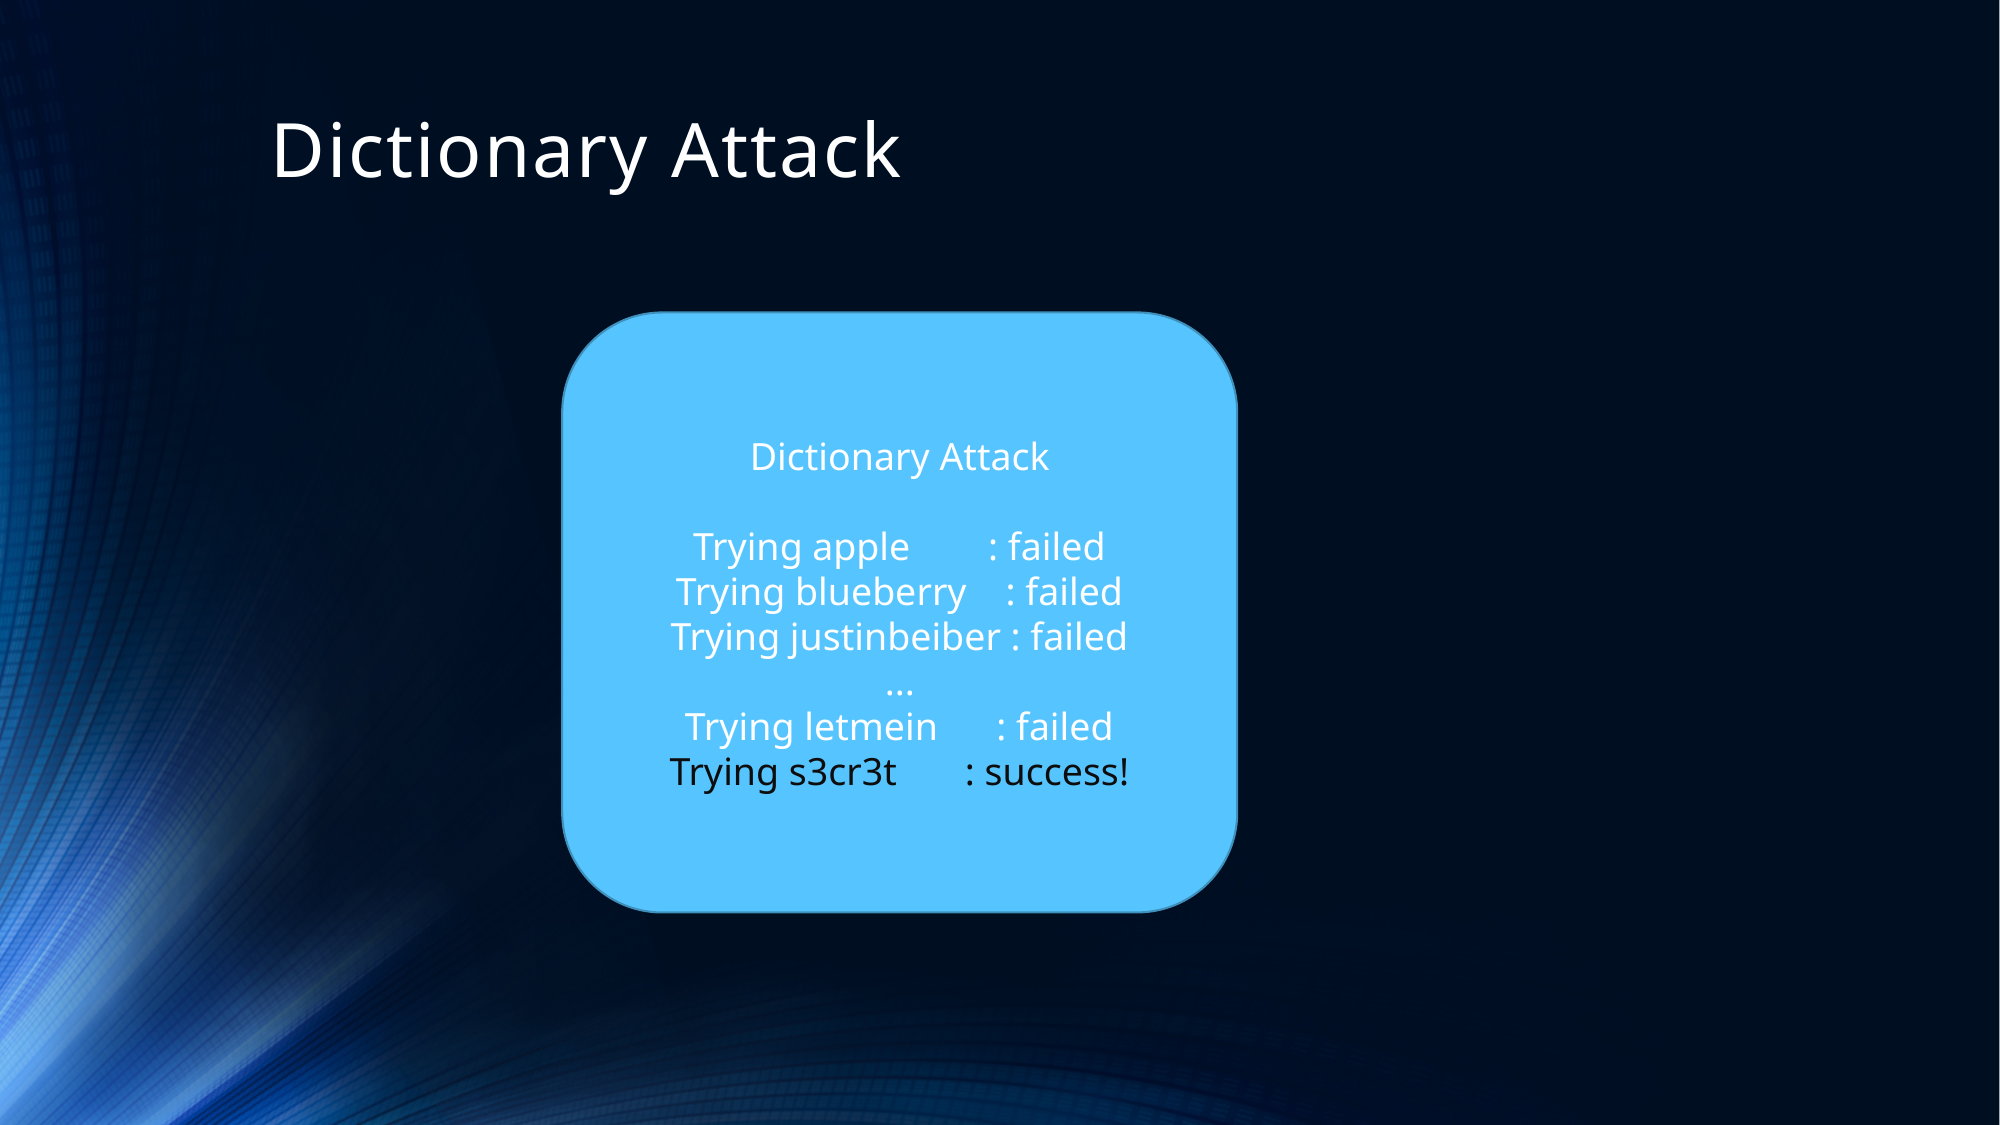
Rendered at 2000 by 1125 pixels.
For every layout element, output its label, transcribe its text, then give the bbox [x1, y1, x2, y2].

text_box Dictionary Attack [255, 50, 1756, 202]
text_box Dictionary Attack Trying apple : failed Trying blueberry : failed Trying justinbeiber : failed ... Trying letmein : failed Trying s3cr3t : success! [561, 311, 1239, 914]
picture [0, 0, 2000, 1125]
